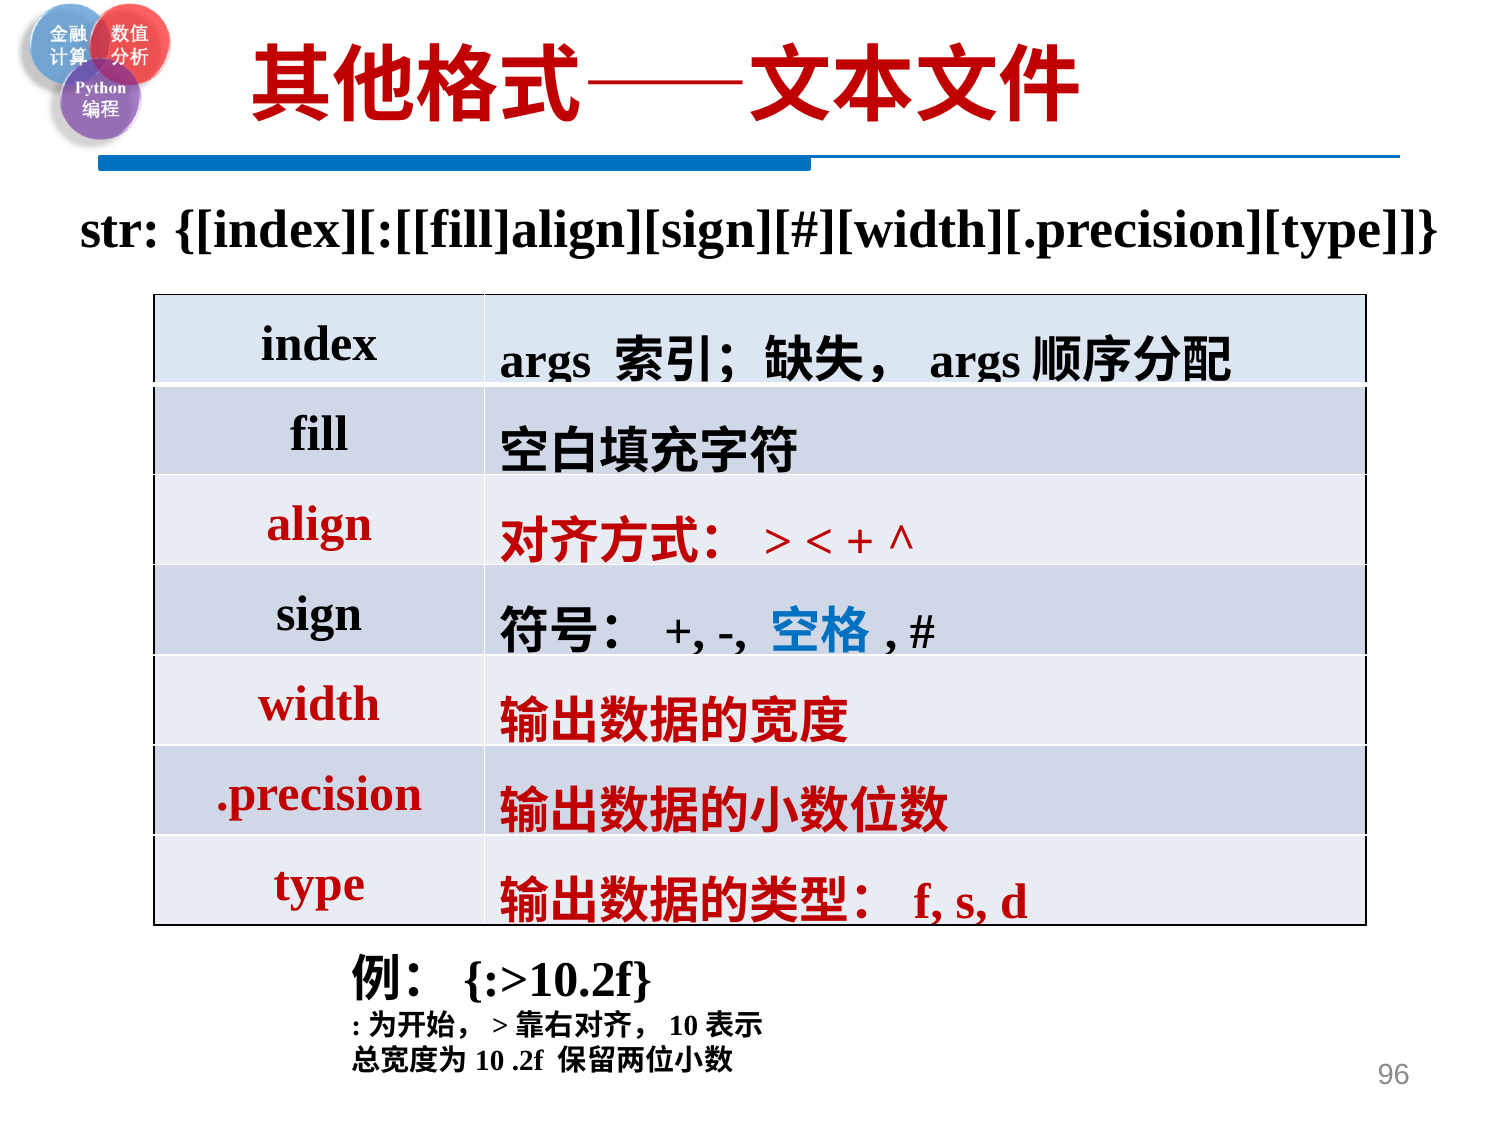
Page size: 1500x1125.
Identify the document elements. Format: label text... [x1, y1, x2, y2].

table_cell .precision [155, 746, 484, 834]
picture [17, 0, 172, 154]
text_box 例：{:>10.2f} :为开始，>靠右对齐，10表示总宽度为10 .2f 保留两位小数 [336, 939, 786, 1084]
text_box str: {[index][:[[fill]align][sign][#][width][.precision][type]]} [60, 185, 1460, 906]
table_cell 符号：+, -, 空格, # [485, 565, 1365, 654]
table_cell 对齐方式：> < + ^ [485, 475, 1365, 564]
text_box 其他格式——文本文件 [234, 23, 1418, 139]
table_cell 空白填充字符 [485, 387, 1365, 474]
table_cell type [155, 836, 484, 924]
table_cell align [155, 475, 484, 564]
table_cell sign [155, 565, 484, 654]
table_cell width [155, 656, 484, 744]
table_header index [155, 295, 484, 382]
table_cell 输出数据的宽度 [485, 656, 1365, 744]
table_cell fill [155, 387, 484, 474]
table_header args 索引；缺失，args顺序分配 [485, 295, 1365, 382]
table_cell 输出数据的小数位数 [485, 746, 1365, 834]
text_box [100, 156, 1400, 169]
slide_number 96 [1074, 1042, 1425, 1103]
table_cell 输出数据的类型：f, s, d [485, 836, 1365, 924]
